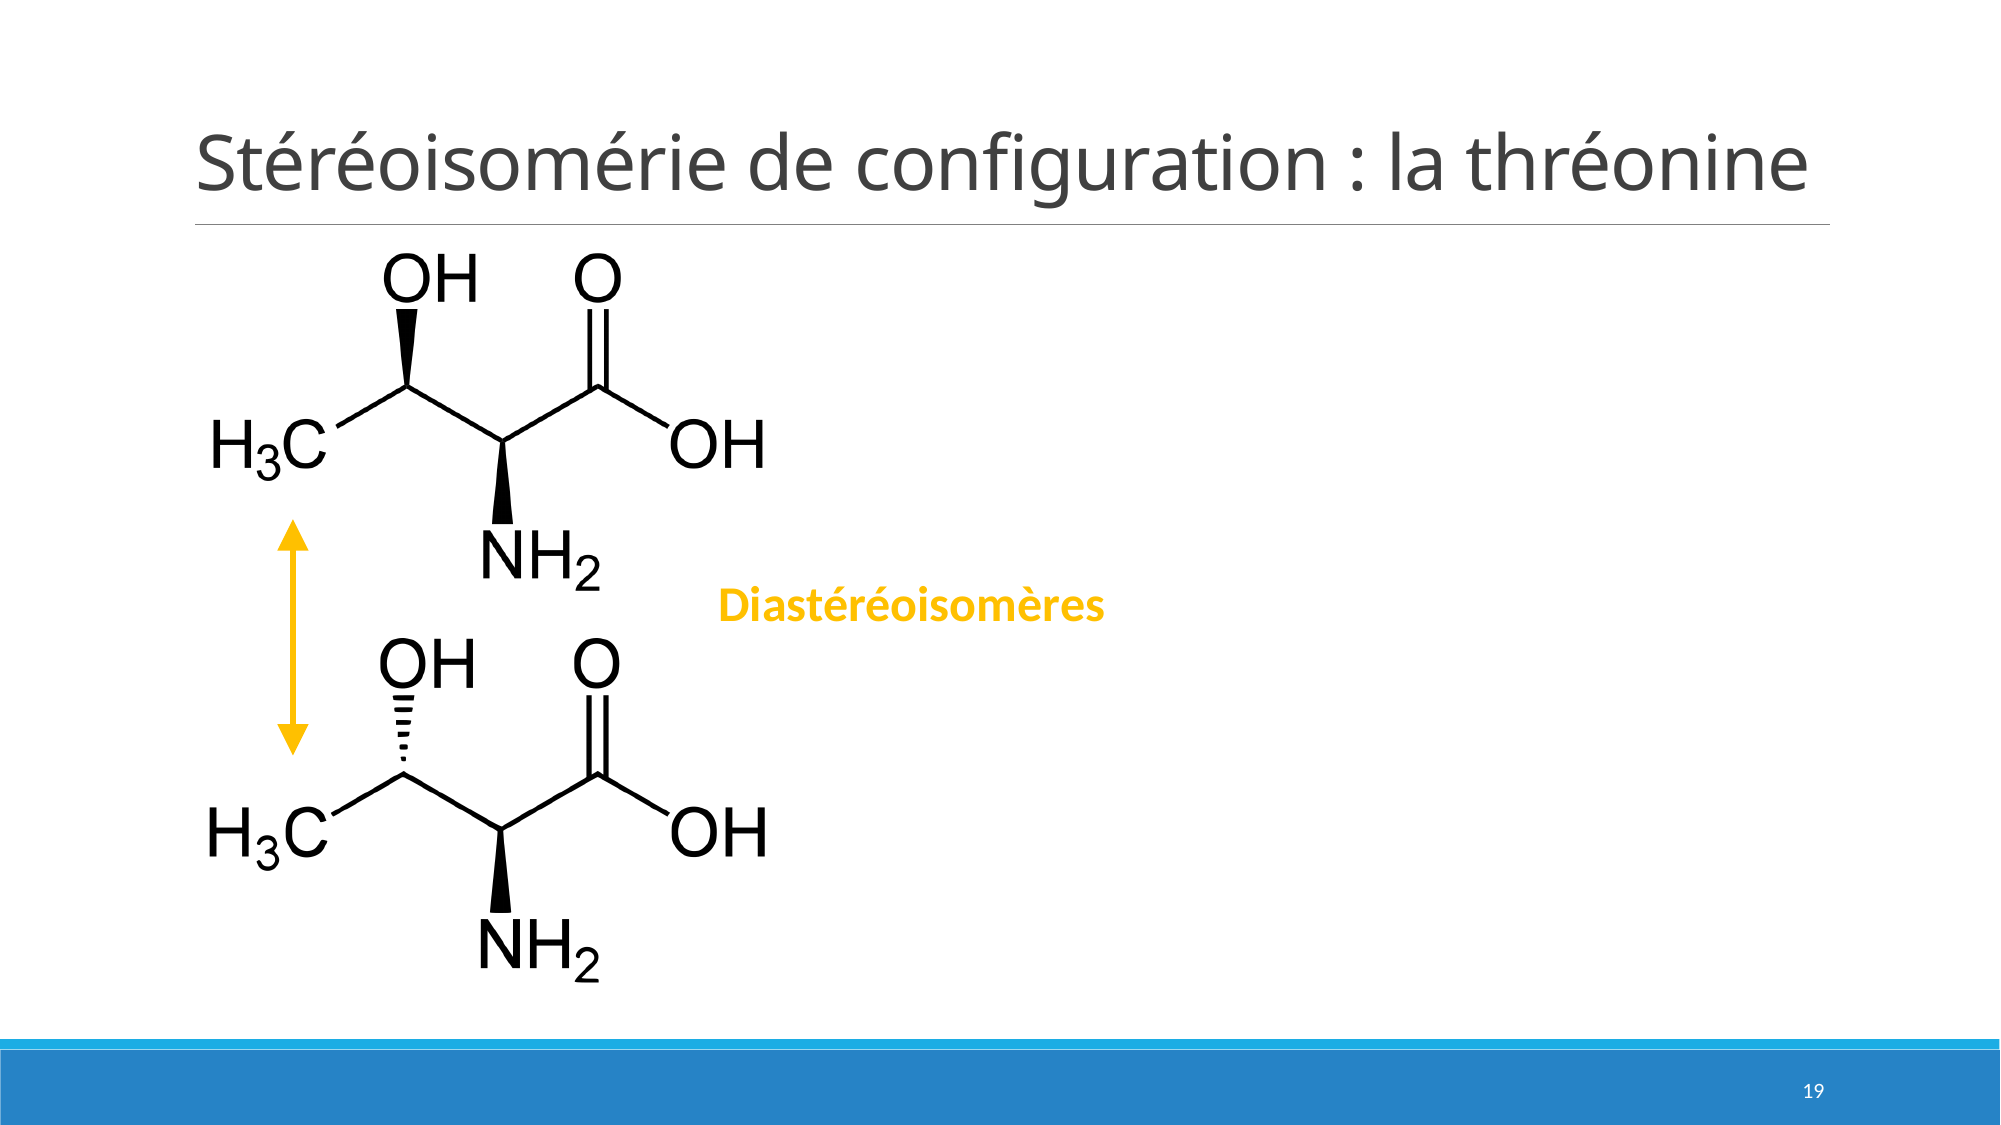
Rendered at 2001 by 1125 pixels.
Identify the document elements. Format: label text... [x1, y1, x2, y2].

picture [198, 243, 777, 600]
picture [177, 605, 798, 996]
slide_number 19 [1624, 1059, 1840, 1120]
title Stéréoisomérie de configuration : la thréonine [180, 47, 1830, 214]
text_box Diastéréoisomères [786, 564, 1121, 640]
